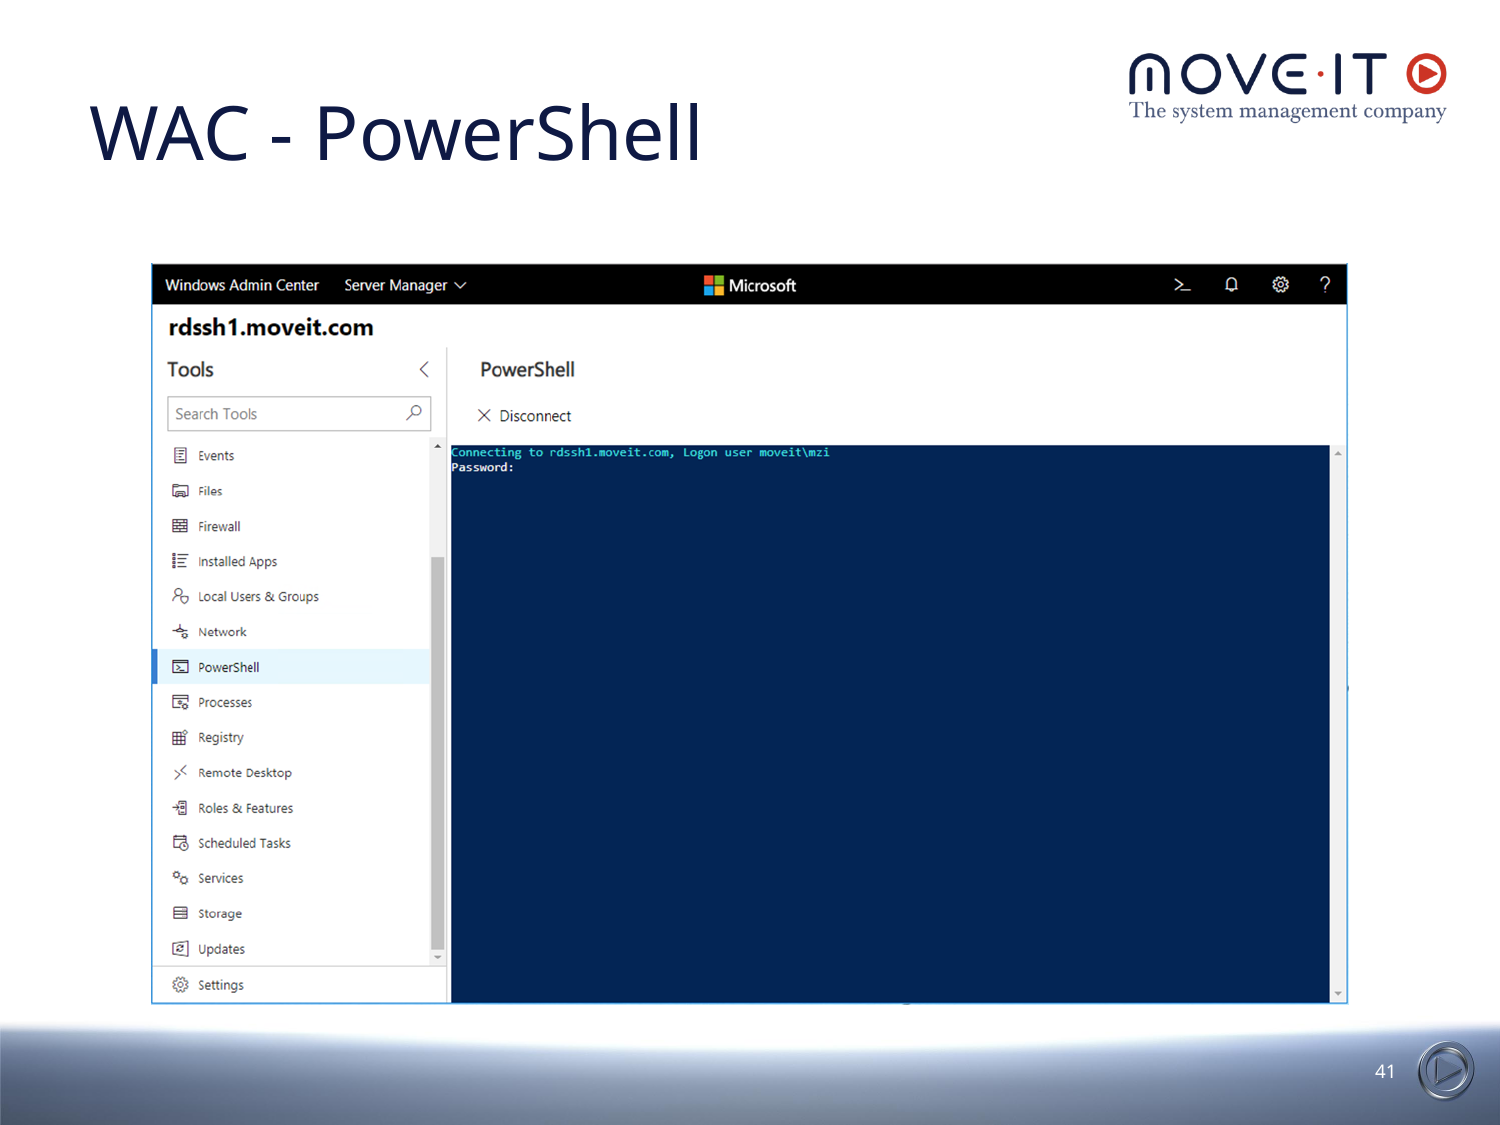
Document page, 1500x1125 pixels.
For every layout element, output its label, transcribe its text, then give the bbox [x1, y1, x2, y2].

picture [0, 0, 1500, 1125]
text_box WAC - PowerShell [74, 30, 1105, 231]
text_box <number> [1074, 1042, 1412, 1103]
